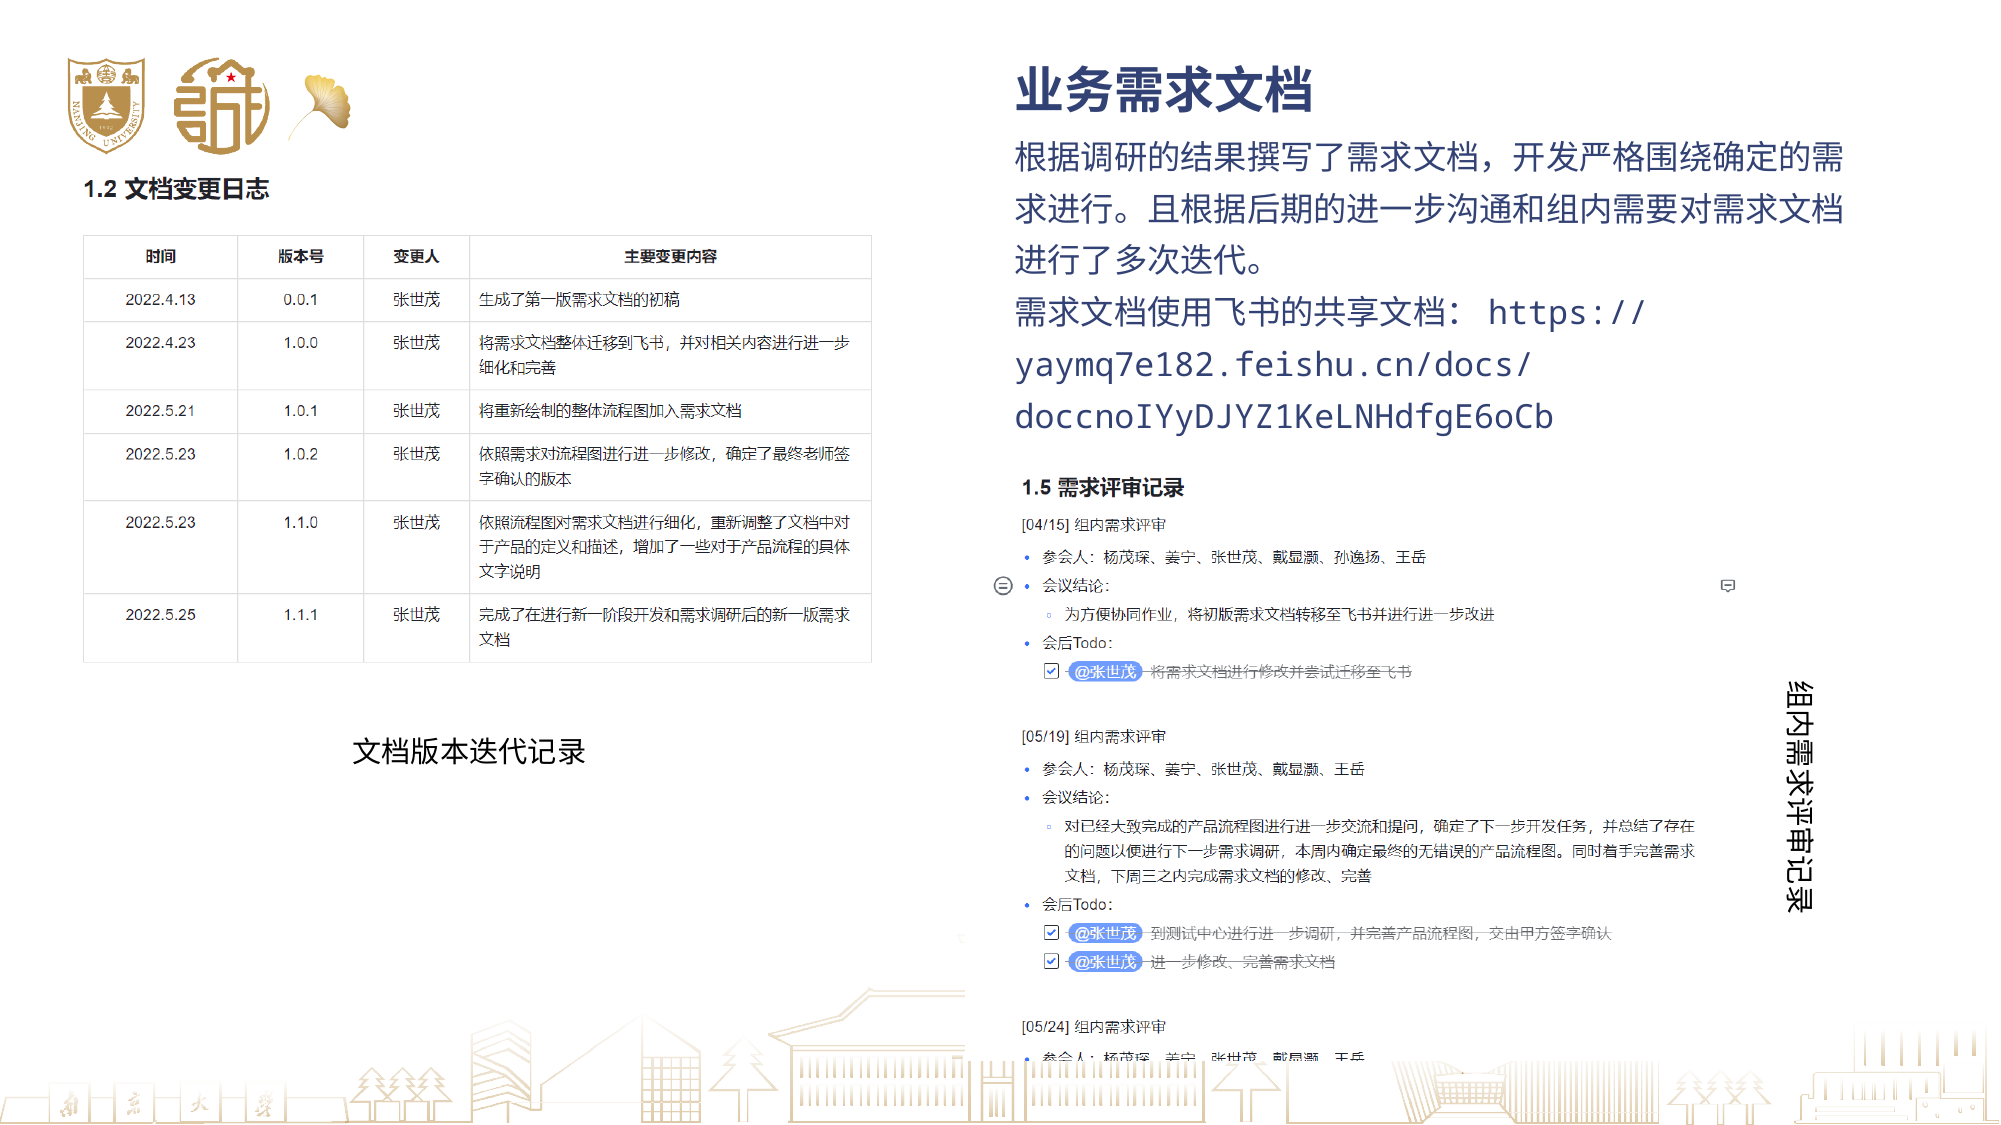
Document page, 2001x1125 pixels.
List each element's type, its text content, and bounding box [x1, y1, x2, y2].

picture [0, 0, 933, 688]
picture [965, 467, 1775, 1061]
text_box 组内需求评审记录 [1775, 665, 1827, 1032]
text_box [999, 50, 1879, 483]
text_box 文档版本迭代记录 [337, 726, 672, 776]
